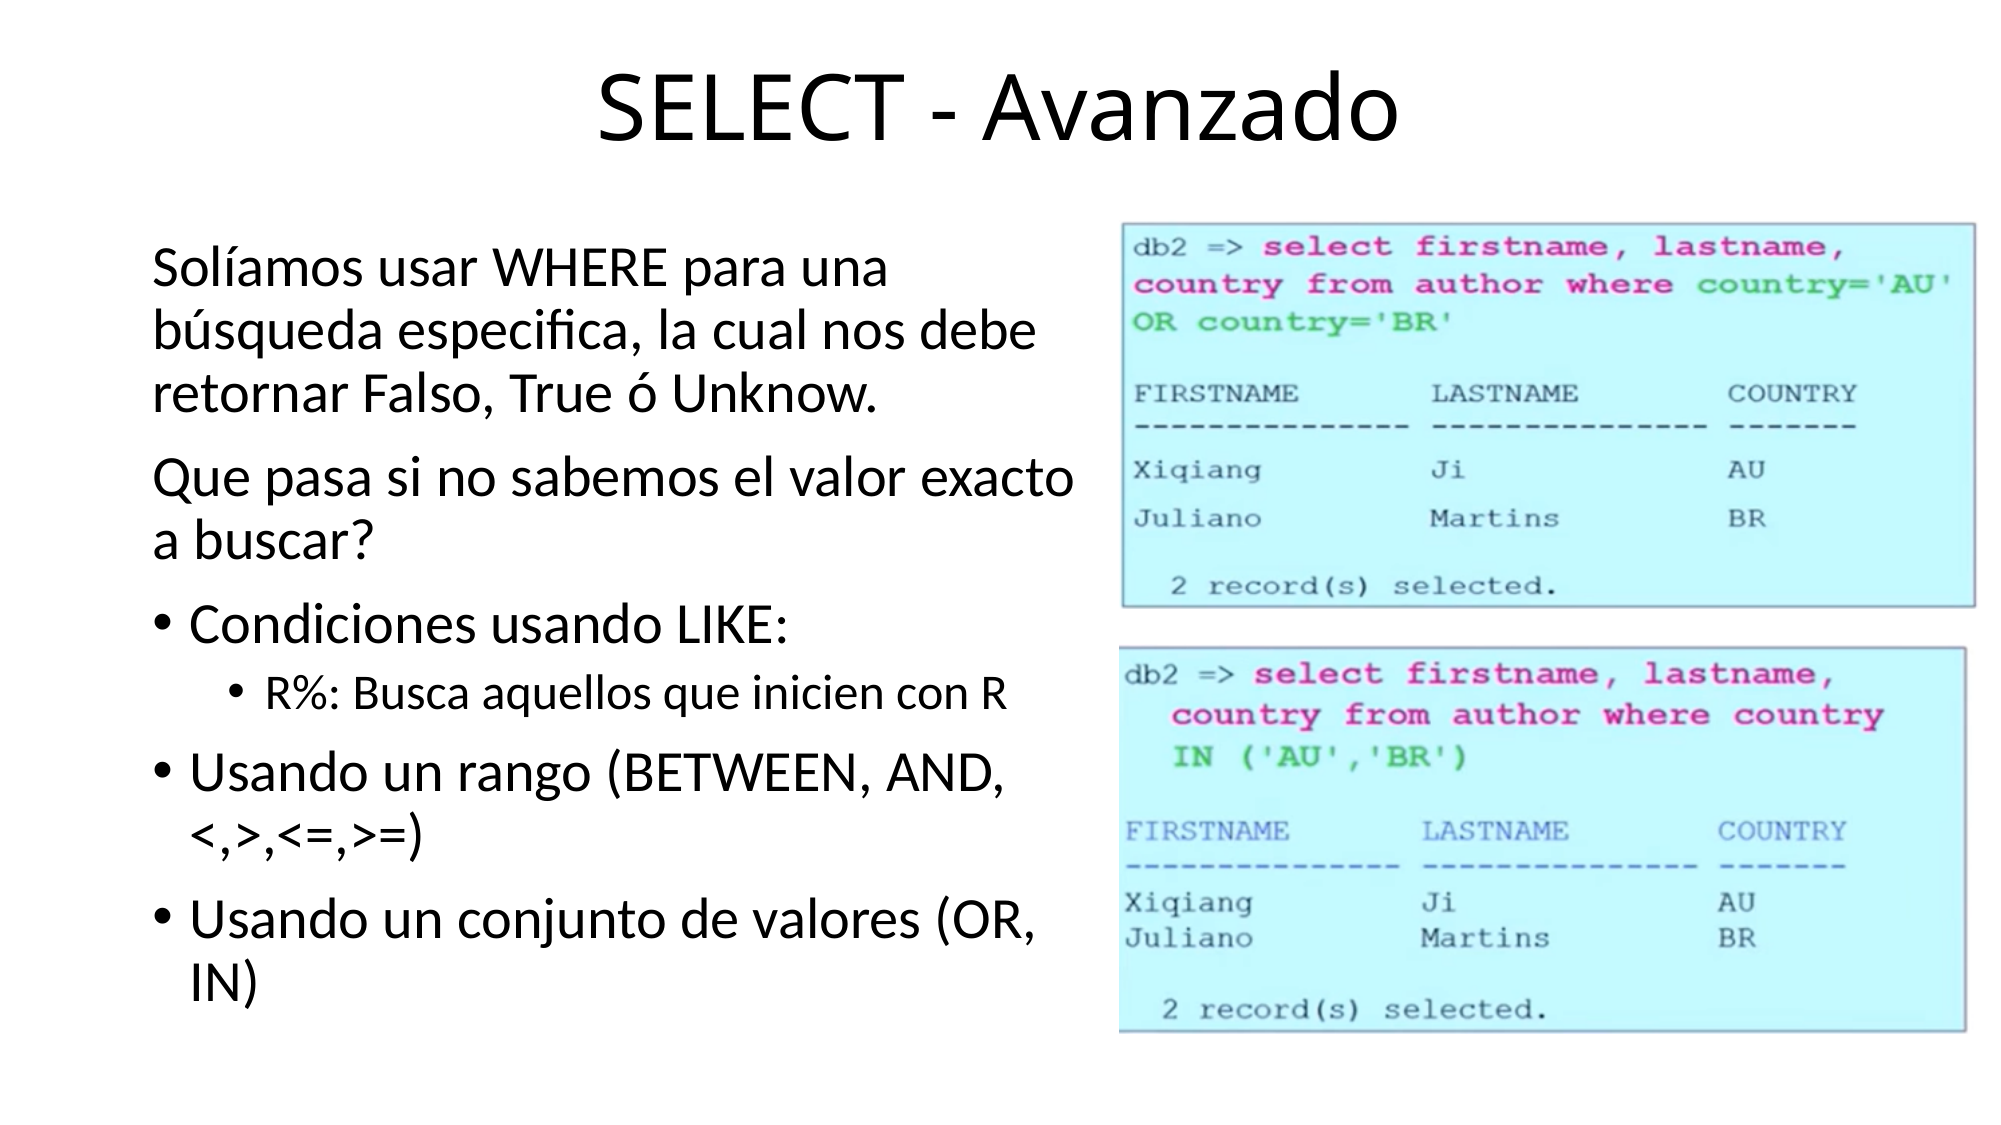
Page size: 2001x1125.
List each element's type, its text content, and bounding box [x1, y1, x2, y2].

picture [1119, 219, 1979, 609]
picture [1119, 644, 1976, 1034]
list Solíamos usar WHERE para una búsqueda especifica, la cual nos debe retornar Falso, True ó Unknow. Que pasa si no sabemos el valor exacto a buscar? Condiciones usando LIKE: R%: Busca aquellos que inicien con R Usando un rango (BETWEEN, AND, <,>,<=,>=) Usando un conjunto de valores (OR, IN) [137, 228, 1120, 1066]
title SELECT - Avanzado [137, 2, 1863, 220]
